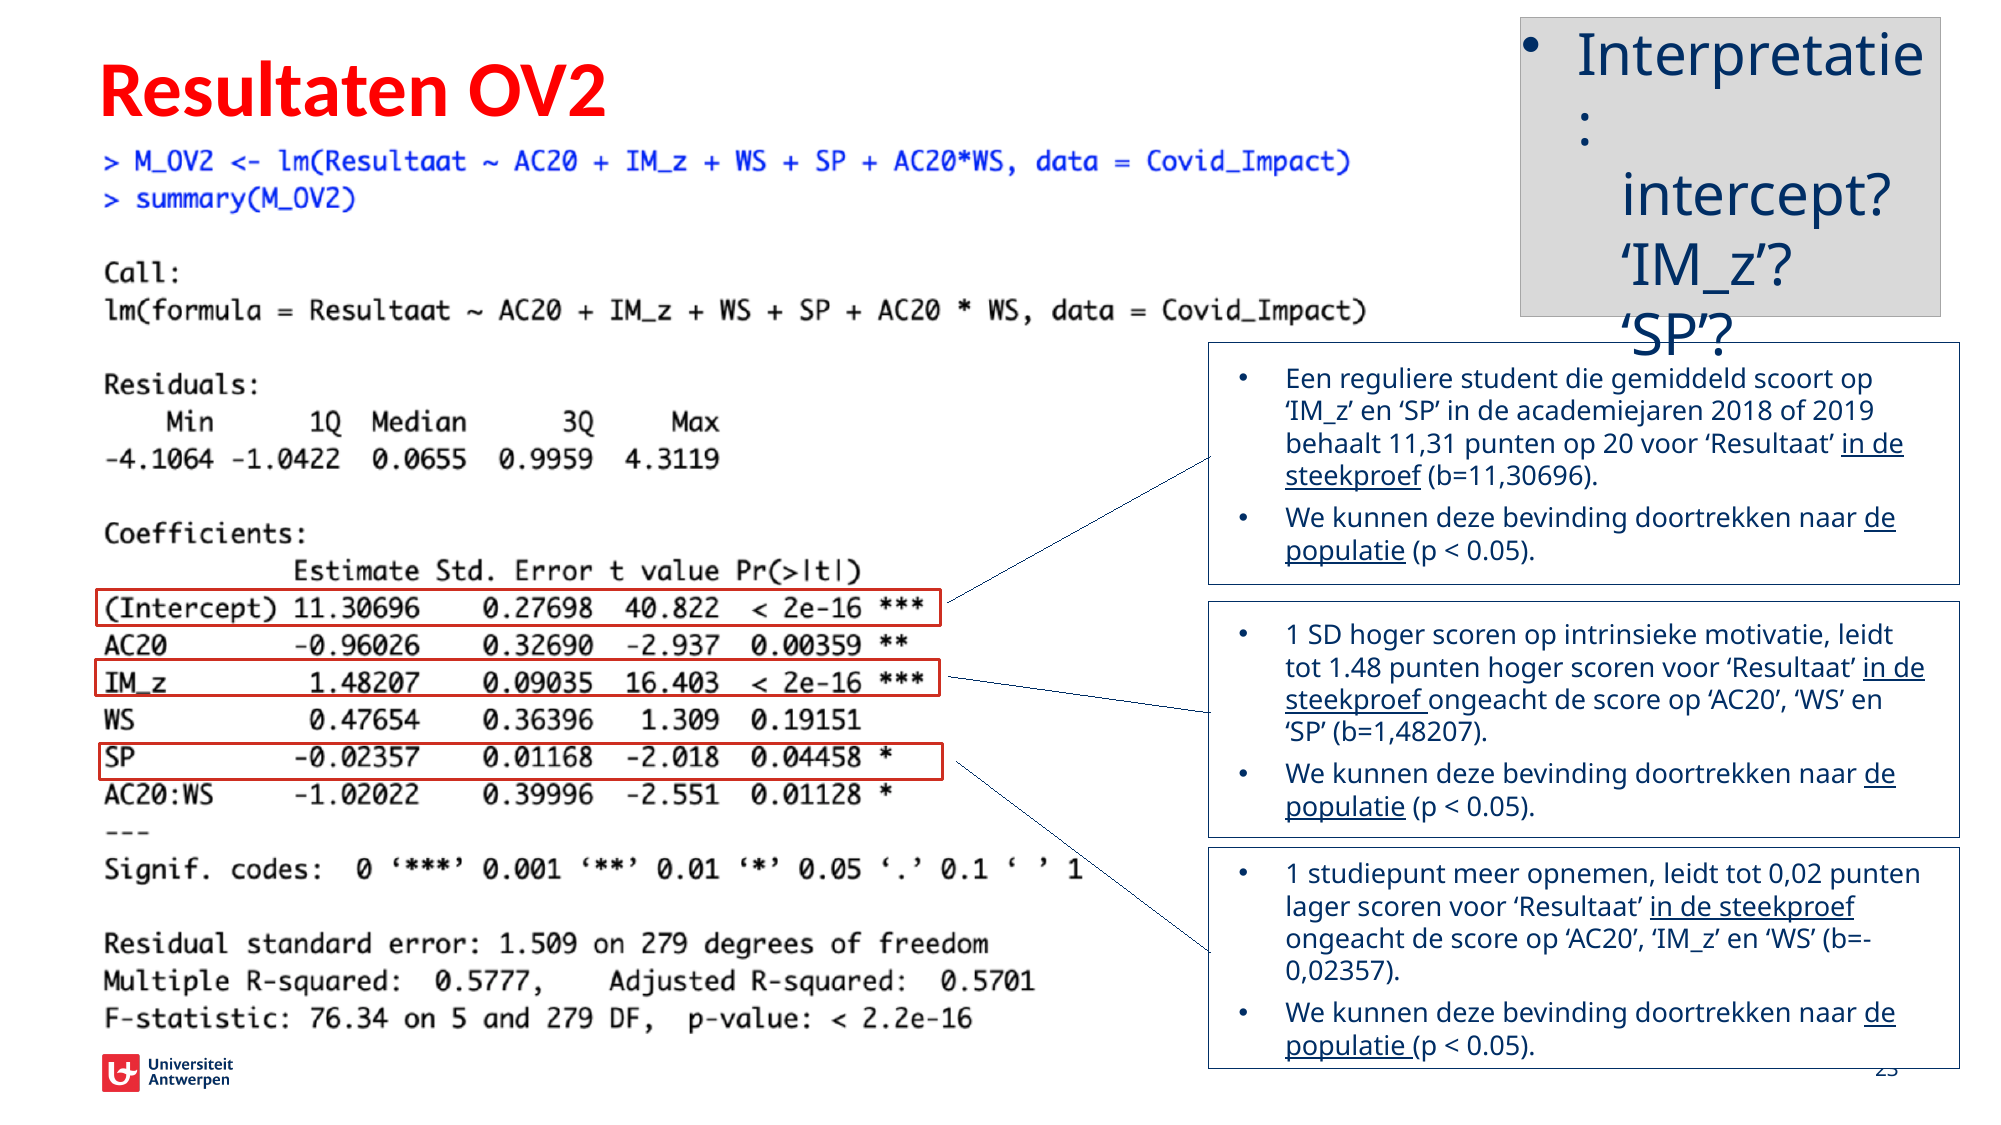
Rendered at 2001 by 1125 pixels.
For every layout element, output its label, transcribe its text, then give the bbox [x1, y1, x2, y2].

title Resultaten OV2 [99, 36, 1520, 167]
slide_number 23 [1463, 1069, 1914, 1100]
text_box Interpretatie: intercept? ‘IM_z’? ‘SP’? [1520, 17, 1941, 317]
picture [98, 139, 1373, 1041]
text_box 1 studiepunt meer opnemen, leidt tot 0,02 punten lager scoren voor ‘Resultaat’ in de steekproef ongeacht de score op ‘AC20’, ‘IM_z’ en ‘WS’ (b=-0,02357). We kunnen deze bevinding doortrekken naar de populatie (p < 0.05). [1208, 847, 1960, 1069]
text_box Een reguliere student die gemiddeld scoort op ‘IM_z’ en ‘SP’ in de academiejaren 2018 of 2019 behaalt 11,31 punten op 20 voor ‘Resultaat’ in de steekproef (b=11,30696). We kunnen deze bevinding doortrekken naar de populatie (p < 0.05). [1377, 342, 1960, 585]
picture [102, 1054, 233, 1092]
text_box 1 SD hoger scoren op intrinsieke motivatie, leidt tot 1.48 punten hoger scoren voor ‘Resultaat’ in de steekproef ongeacht de score op ‘AC20’, ‘WS’ en ‘SP’ (b=1,48207). We kunnen deze bevinding doortrekken naar de populatie (p < 0.05). [1377, 601, 1960, 838]
